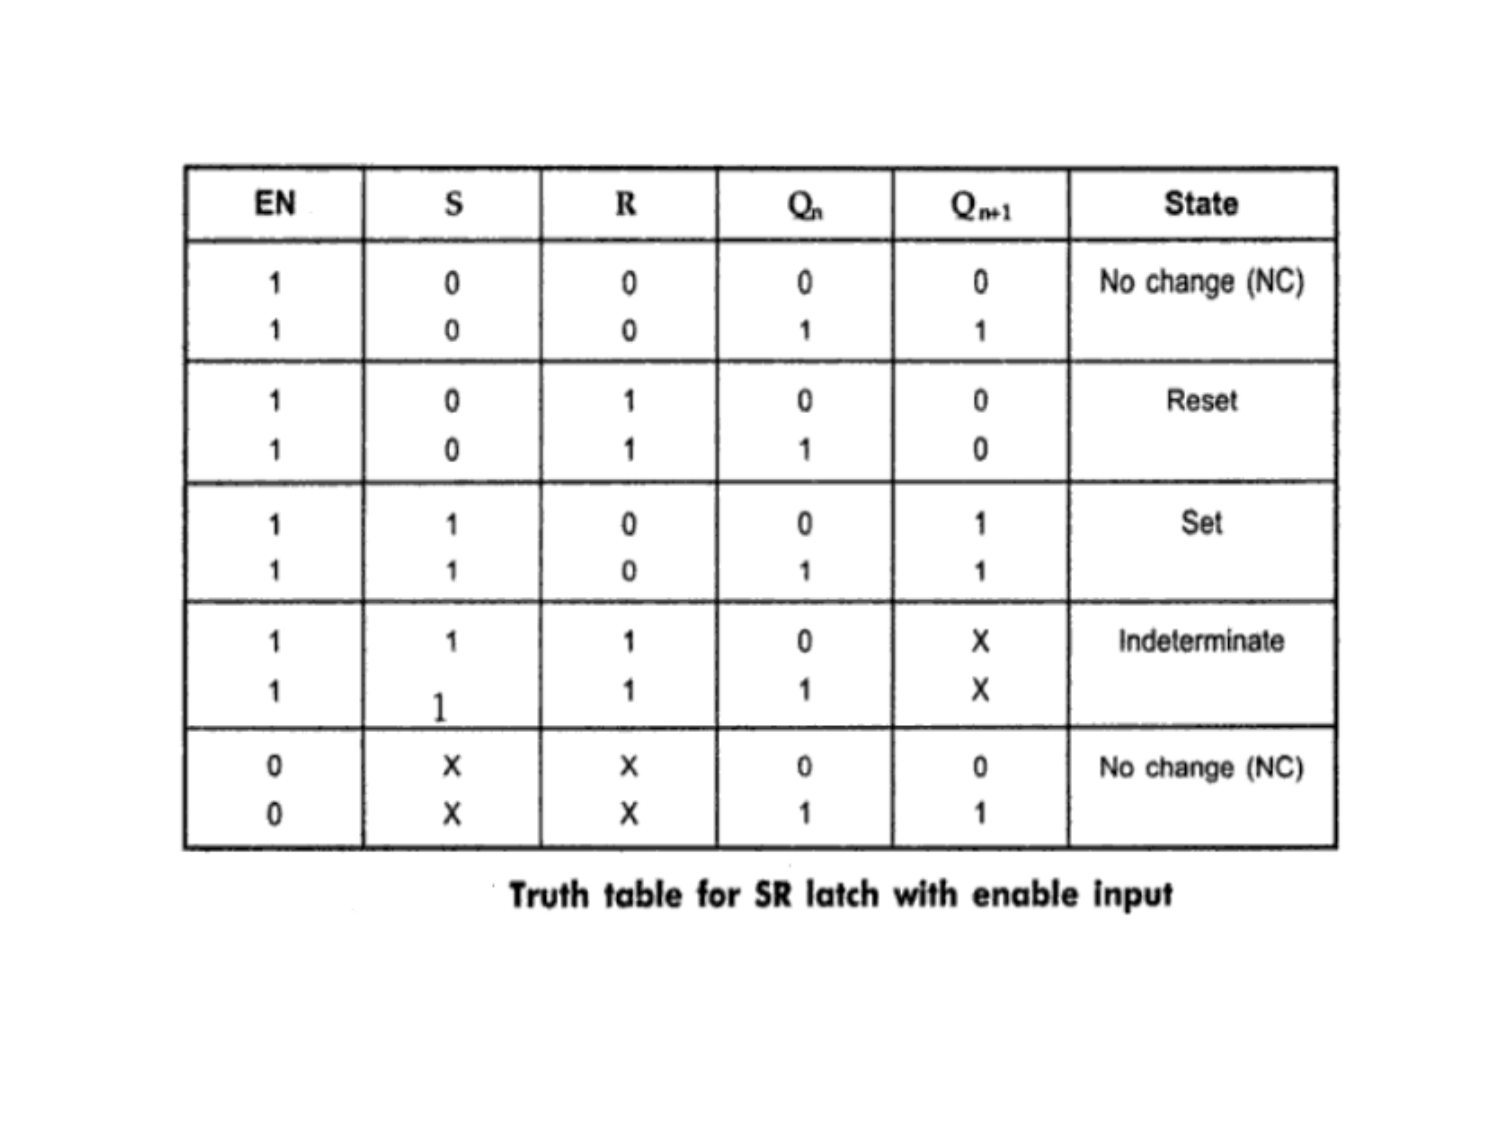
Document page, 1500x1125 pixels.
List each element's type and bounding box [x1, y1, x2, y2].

picture [137, 149, 1363, 926]
